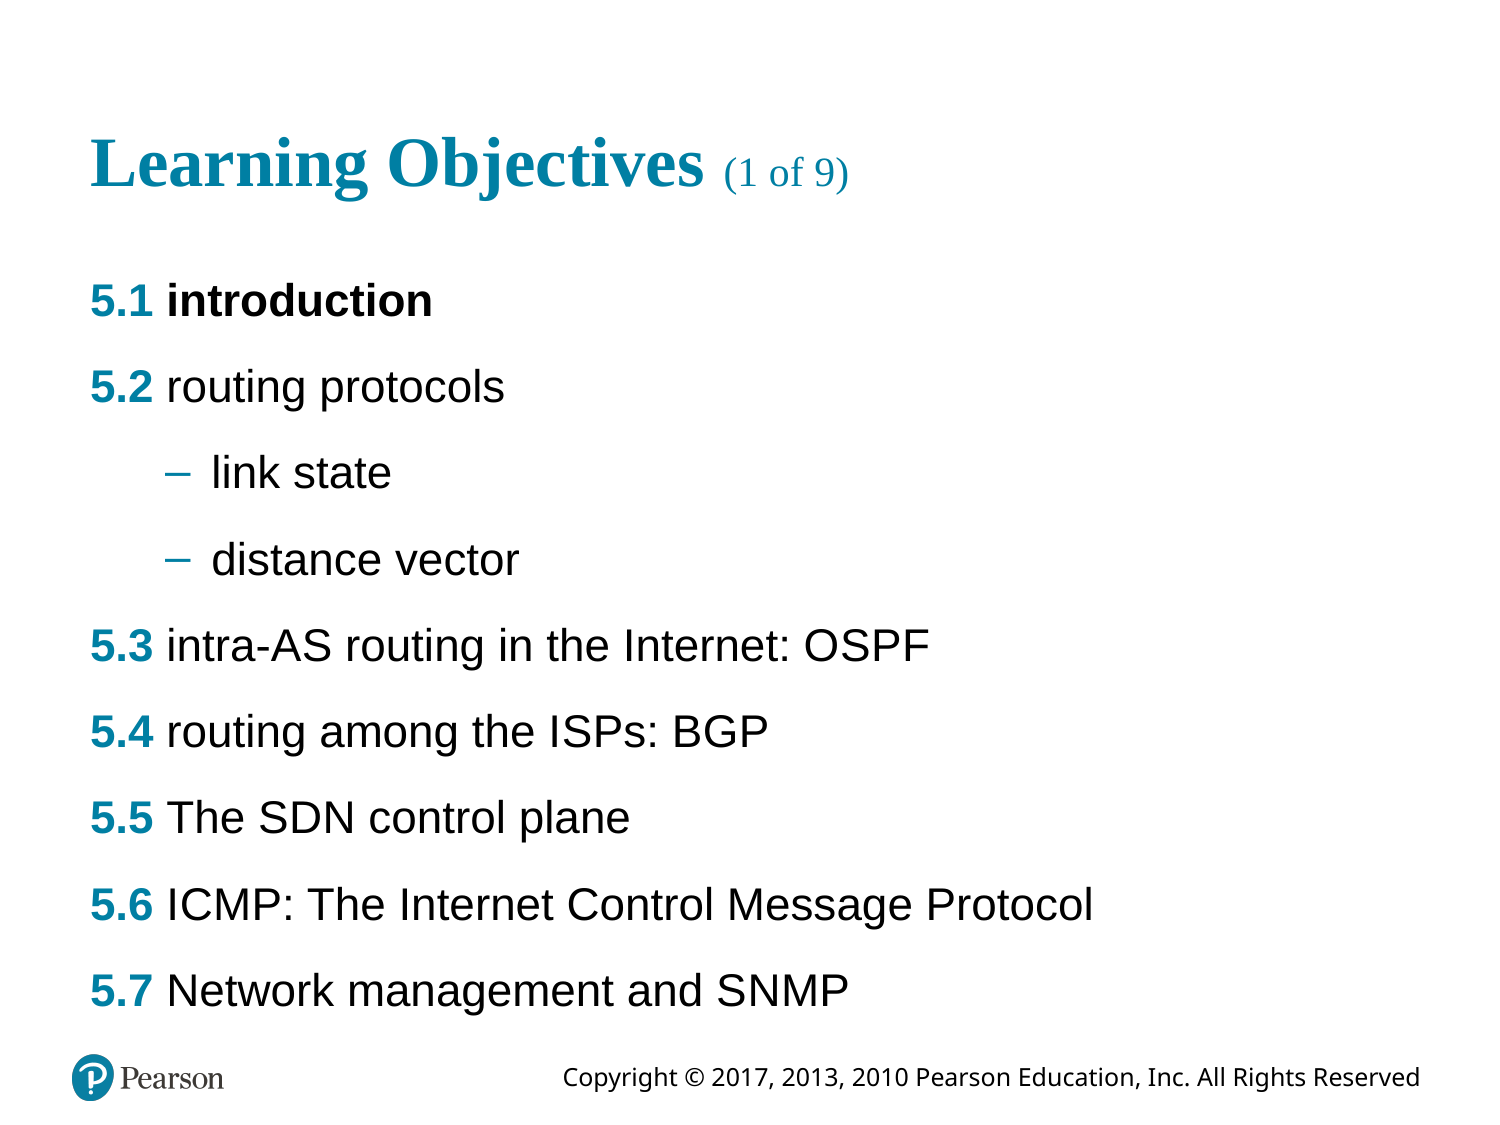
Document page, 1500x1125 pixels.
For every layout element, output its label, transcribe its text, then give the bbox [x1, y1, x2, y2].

picture [98, 1054, 224, 1101]
title Learning Objectives (1 of 9) [75, 0, 1425, 216]
picture [72, 1054, 88, 1070]
picture [80, 1063, 106, 1088]
picture [72, 1087, 83, 1101]
list 5.1 introduction 5.2 routing protocols link state distance vector 5.3 intra-A S routing in the Internet: O S P F 5.4 routing among the I S Ps: B G P 5.5 The S D N control plane 5.6 I C M P: The Internet Control Message Protocol 5.7 Network management and S N M P [75, 255, 1425, 1031]
